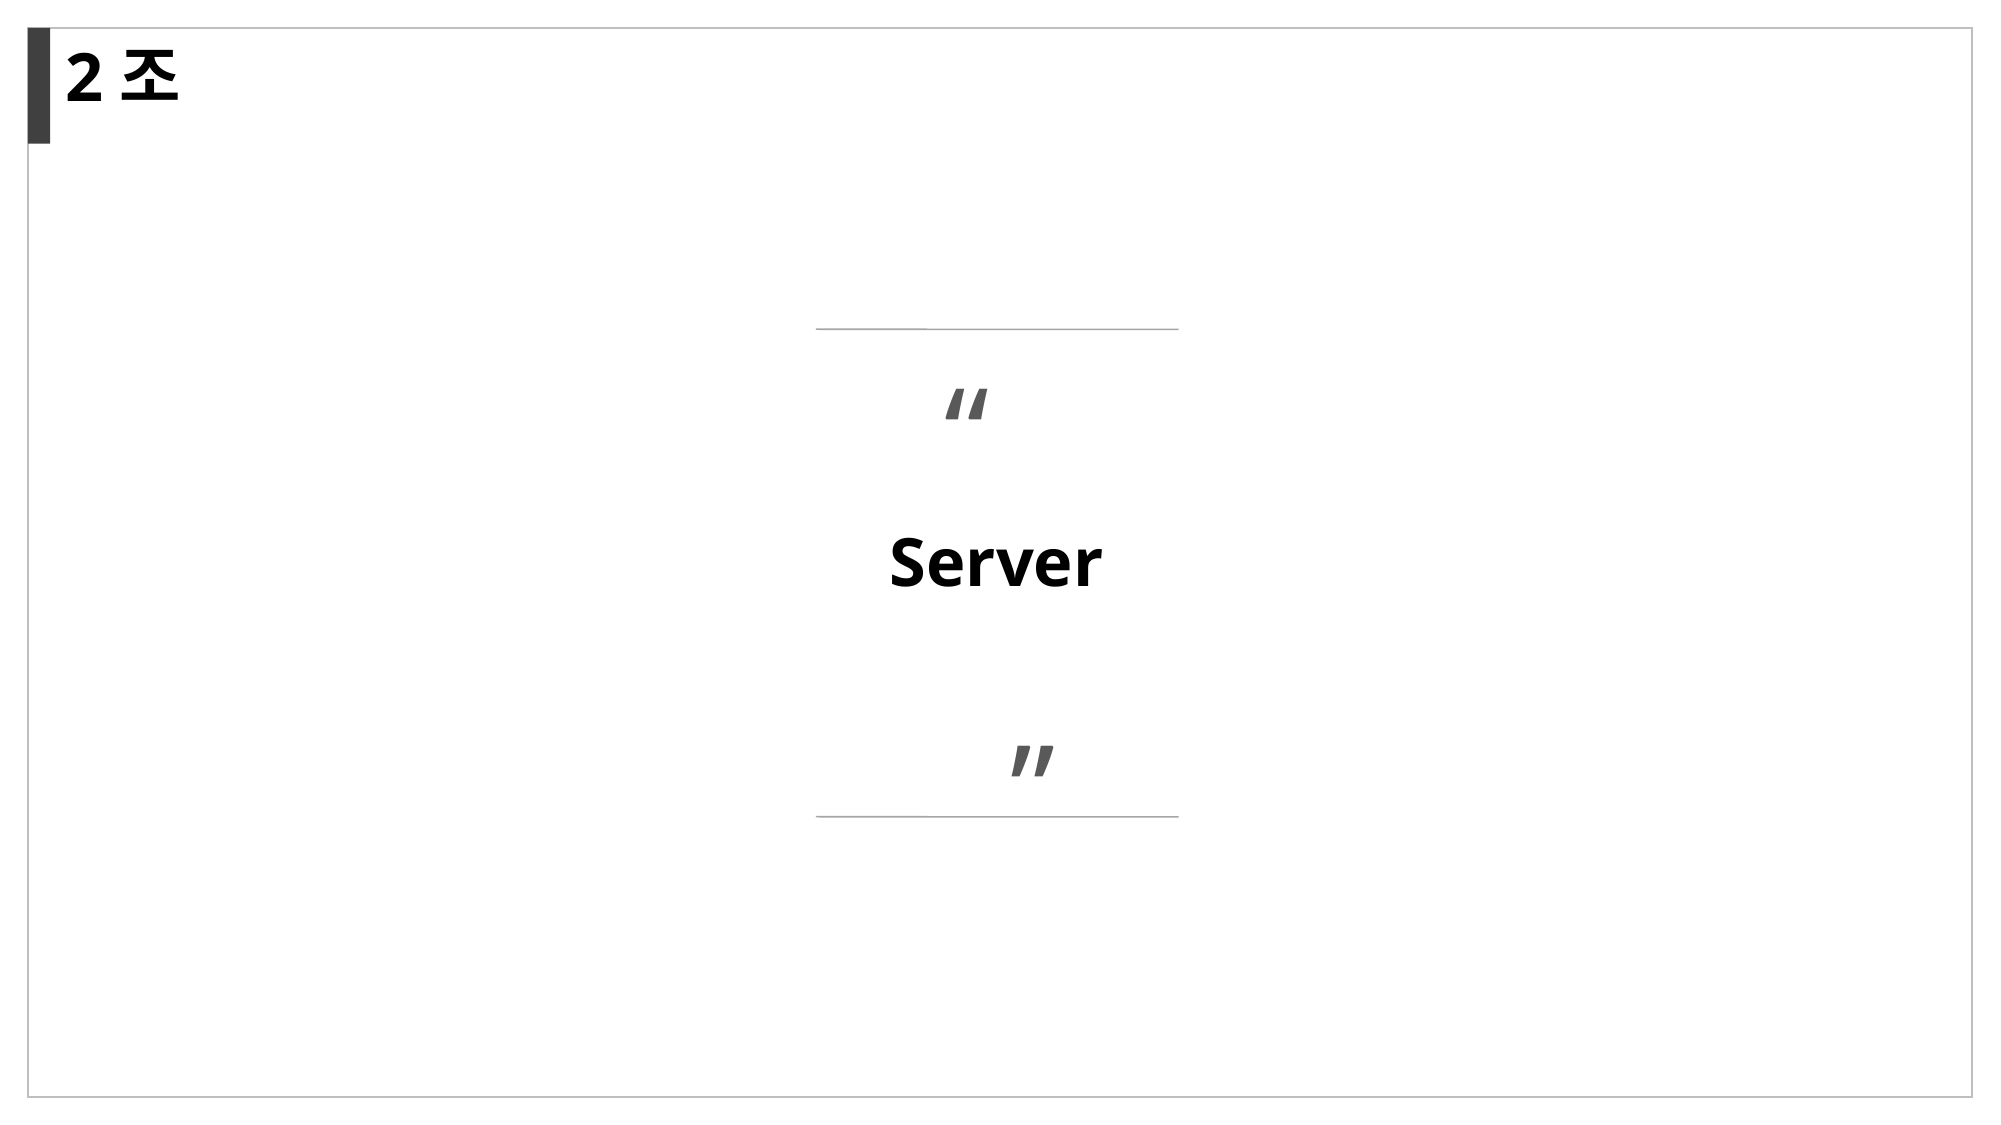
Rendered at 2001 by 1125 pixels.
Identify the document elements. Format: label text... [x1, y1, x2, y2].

text_box 2조 [50, 27, 848, 123]
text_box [643, 329, 1357, 870]
text_box [27, 27, 51, 145]
text_box [27, 27, 1973, 1098]
